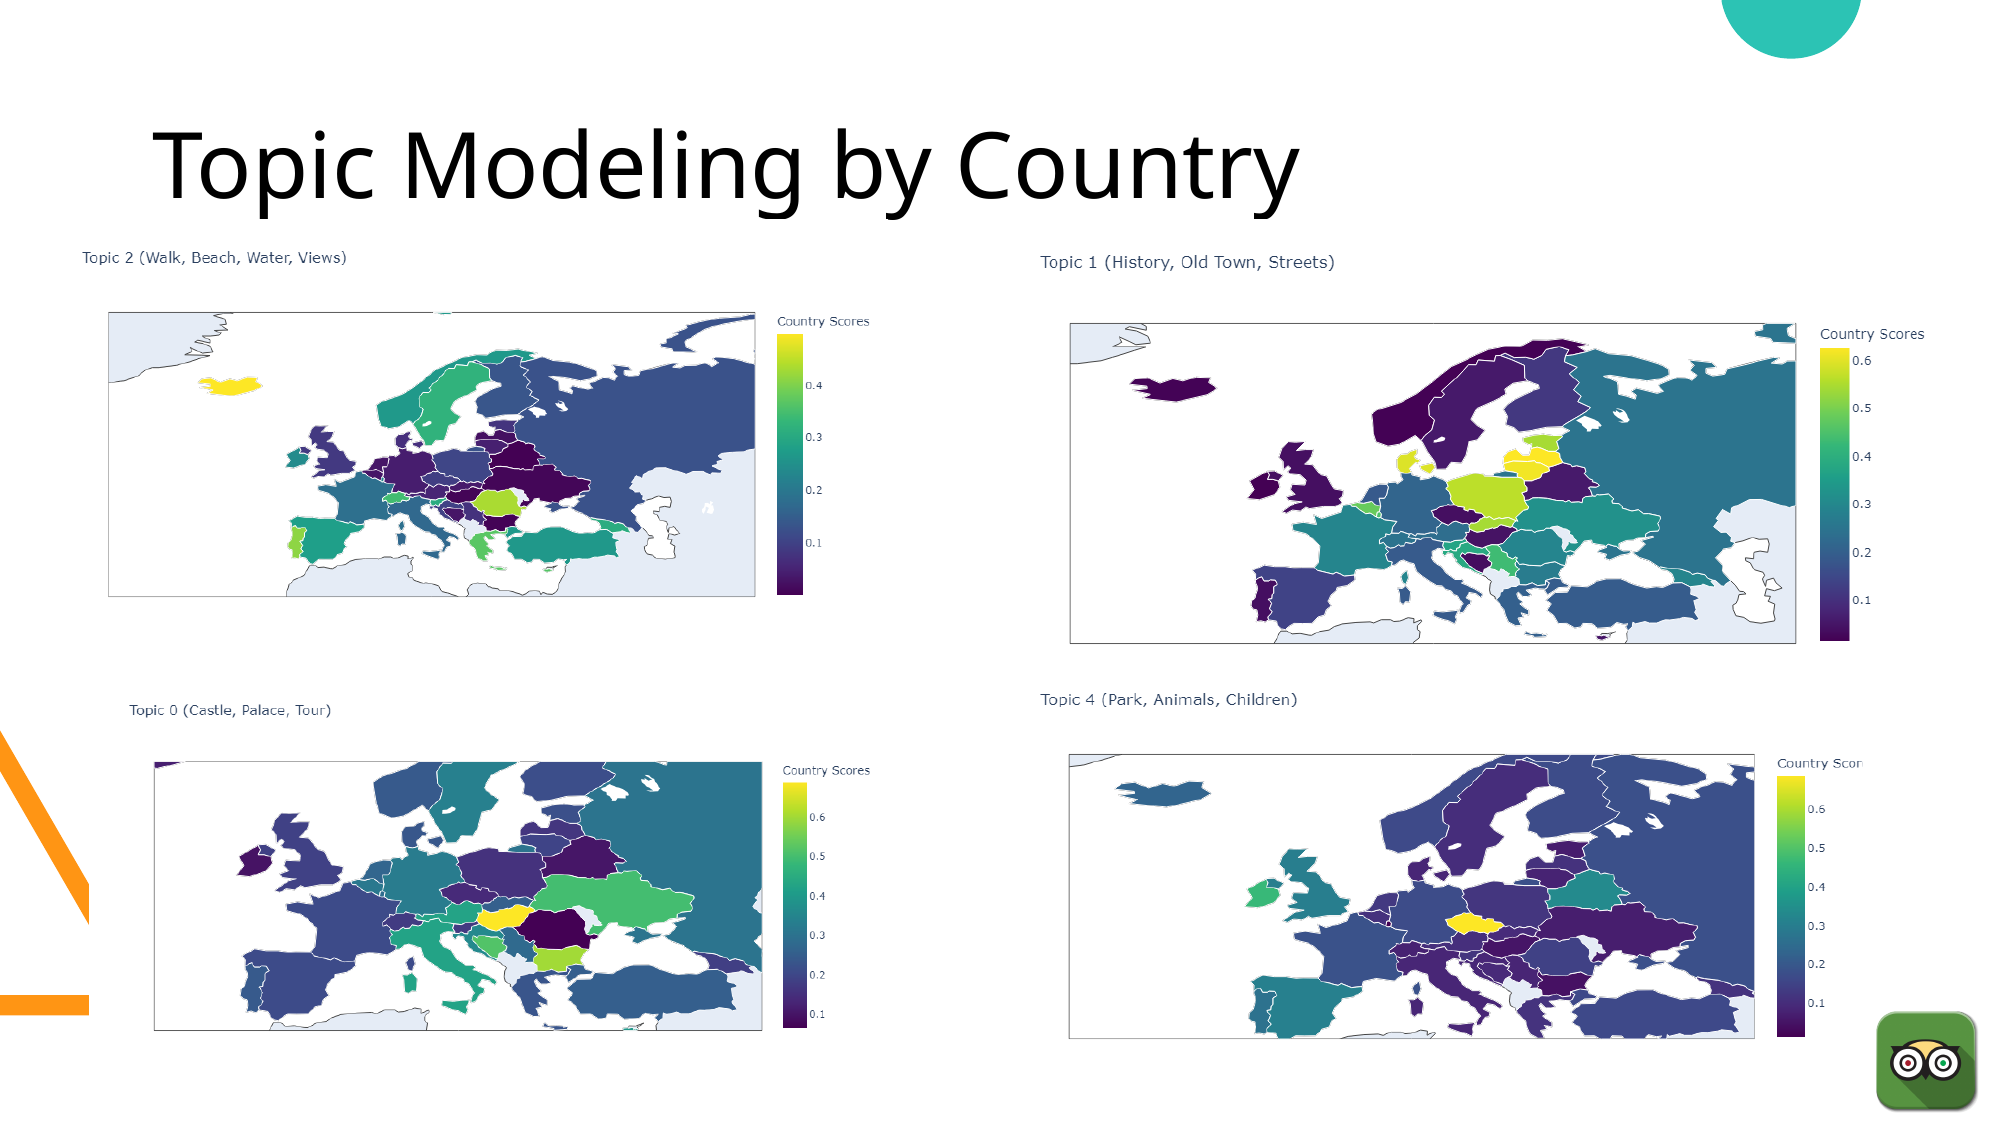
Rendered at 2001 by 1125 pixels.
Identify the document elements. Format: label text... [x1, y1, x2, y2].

picture [963, 219, 1945, 1114]
picture [89, 674, 888, 1101]
picture [1872, 1007, 1979, 1113]
title Topic Modeling by Country [137, 59, 1863, 278]
picture [39, 219, 888, 672]
